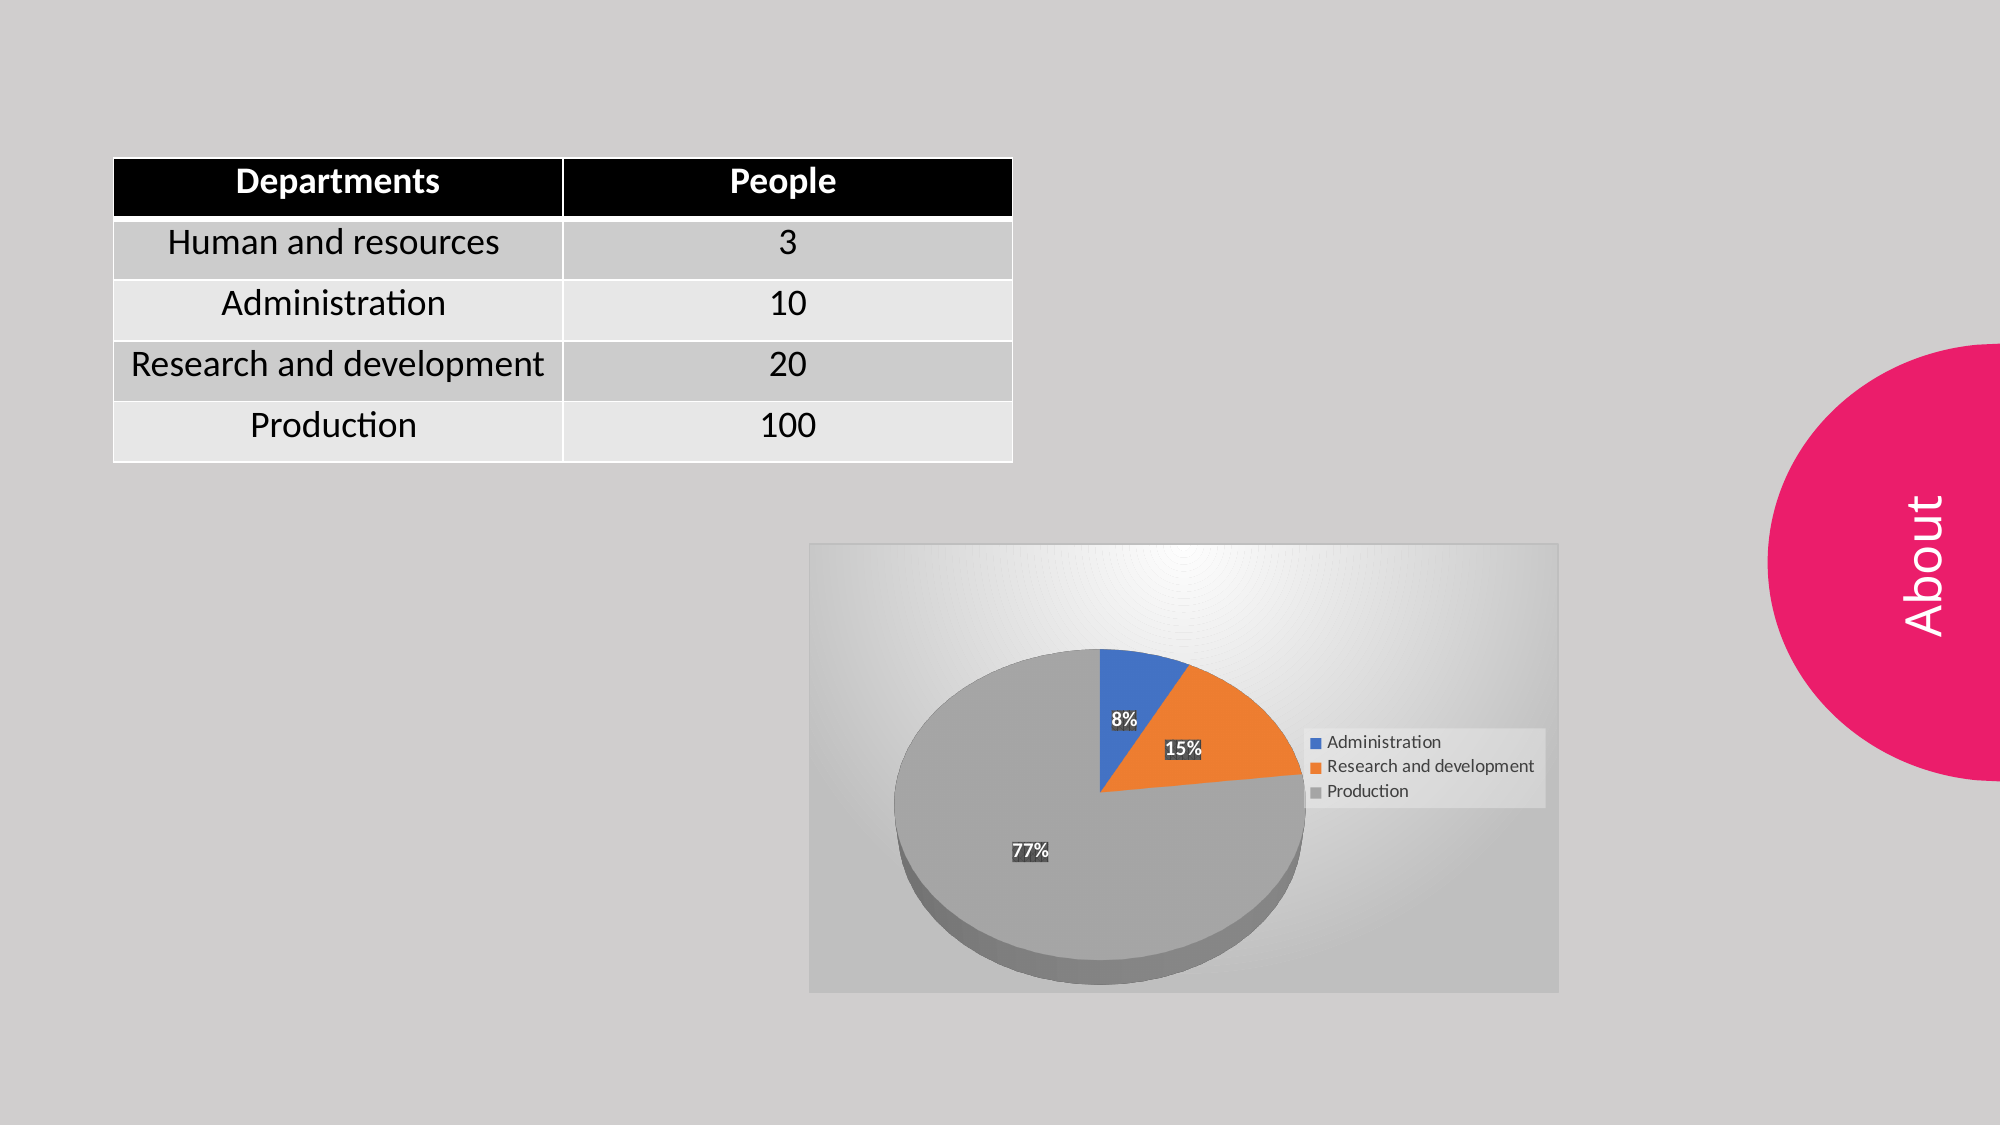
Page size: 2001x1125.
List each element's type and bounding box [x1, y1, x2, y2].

chart [808, 543, 1559, 994]
text_box [0, 0, 2000, 1125]
